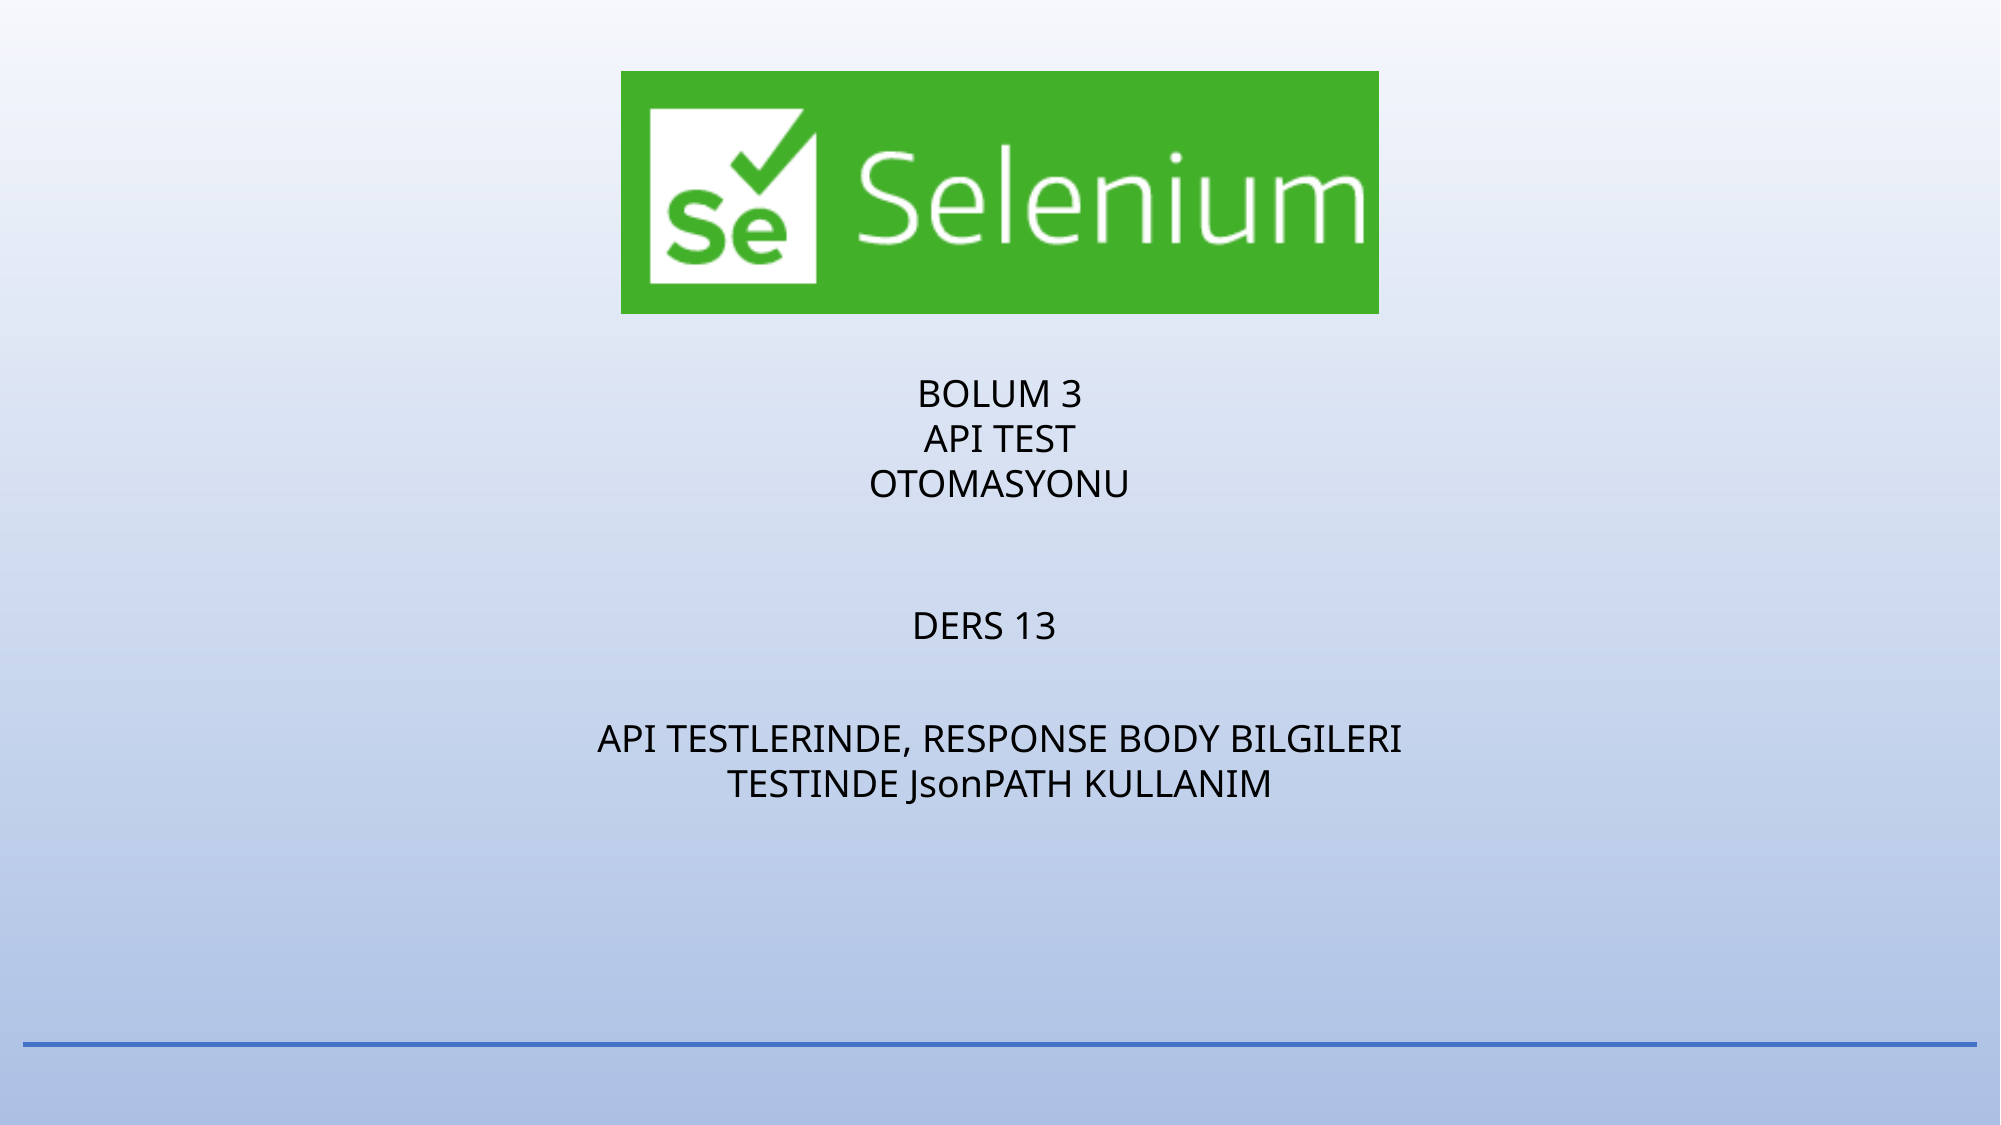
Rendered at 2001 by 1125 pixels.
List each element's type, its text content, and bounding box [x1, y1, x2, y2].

text_box BOLUM 3 API TEST OTOMASYONU [784, 362, 1216, 512]
text_box DERS 13 [484, 594, 1485, 654]
picture [621, 71, 1379, 314]
text_box API TESTLERINDE, RESPONSE BODY BILGILERI TESTINDE JsonPATH KULLANIM [500, 707, 1500, 813]
